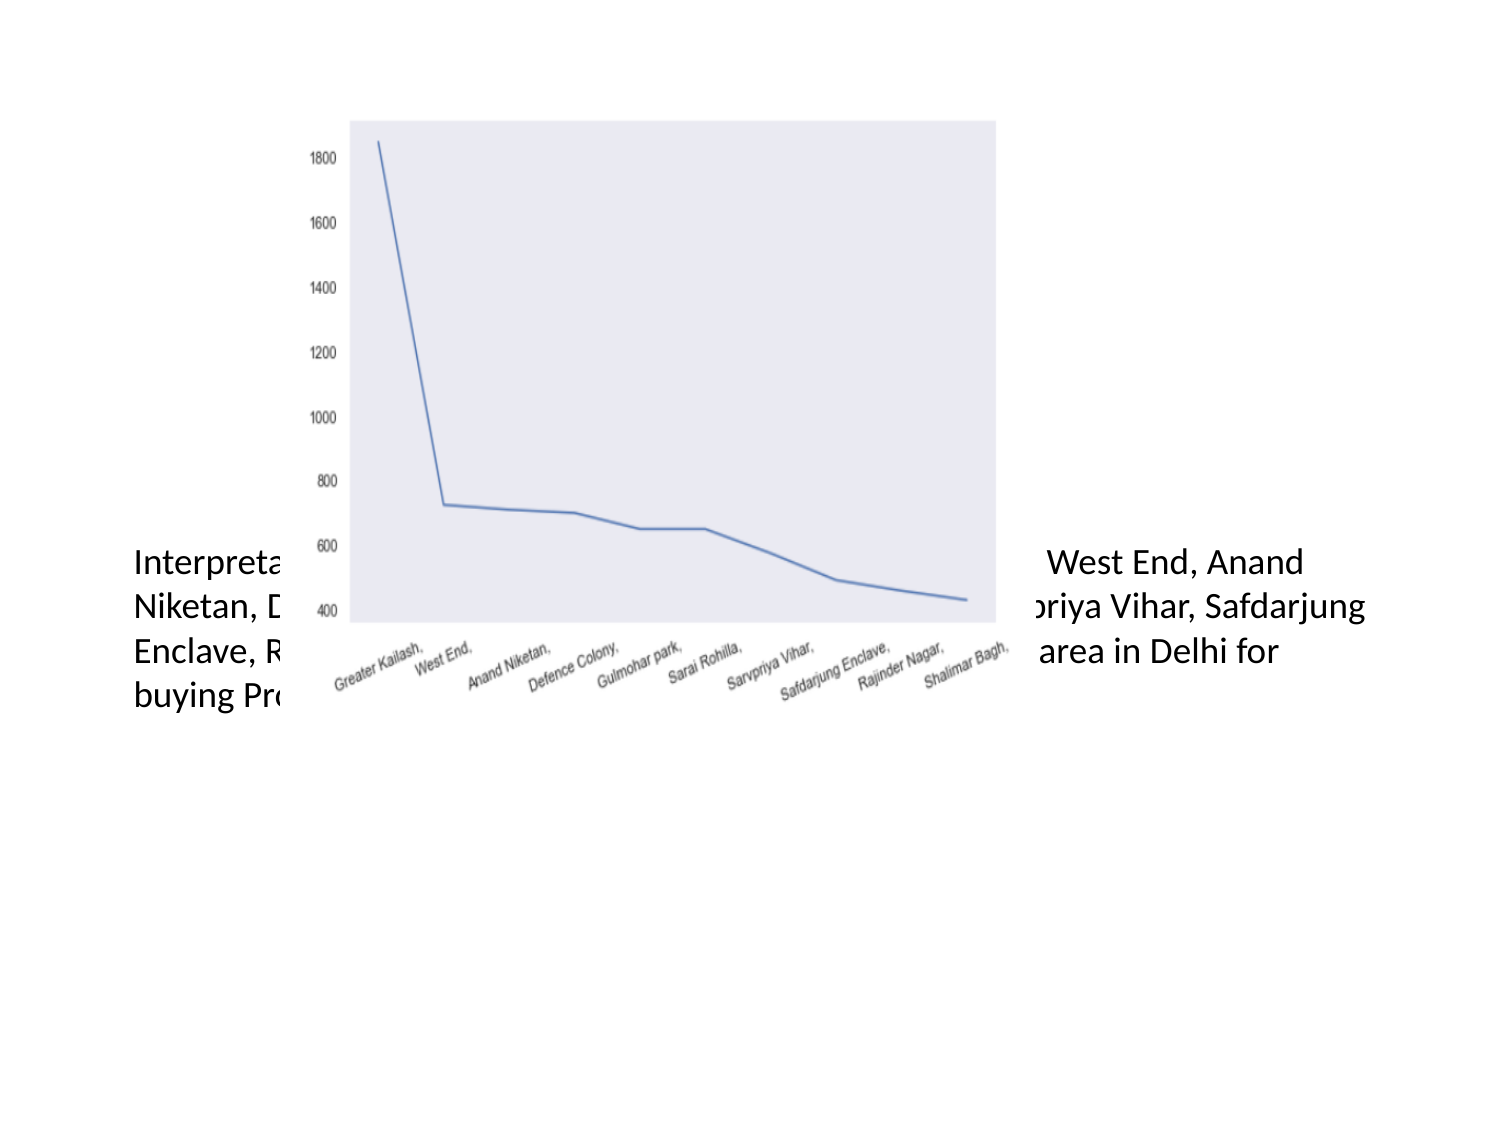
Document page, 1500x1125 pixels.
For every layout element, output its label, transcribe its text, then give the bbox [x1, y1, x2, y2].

list Interpretation :- According to given data set Greater Kailash, West End, Anand Niketan, Defence Colony, Gulmohar Park, Sarai Rohilla, Sarvpriya Vihar, Safdarjung Enclave, Rajinder Nagar and Shalimar Bagh are the Costliest area in Delhi for buying Property. [1036, 476, 1394, 723]
list Interpretation :- According to given data set Greater Kailash, West End, Anand Niketan, Defence Colony, Gulmohar Park, Sarai Rohilla, Sarvpriya Vihar, Safdarjung Enclave, Rajinder Nagar and Shalimar Bagh are the Costliest area in Delhi for buying Property. [118, 476, 280, 723]
picture [280, 93, 1036, 717]
